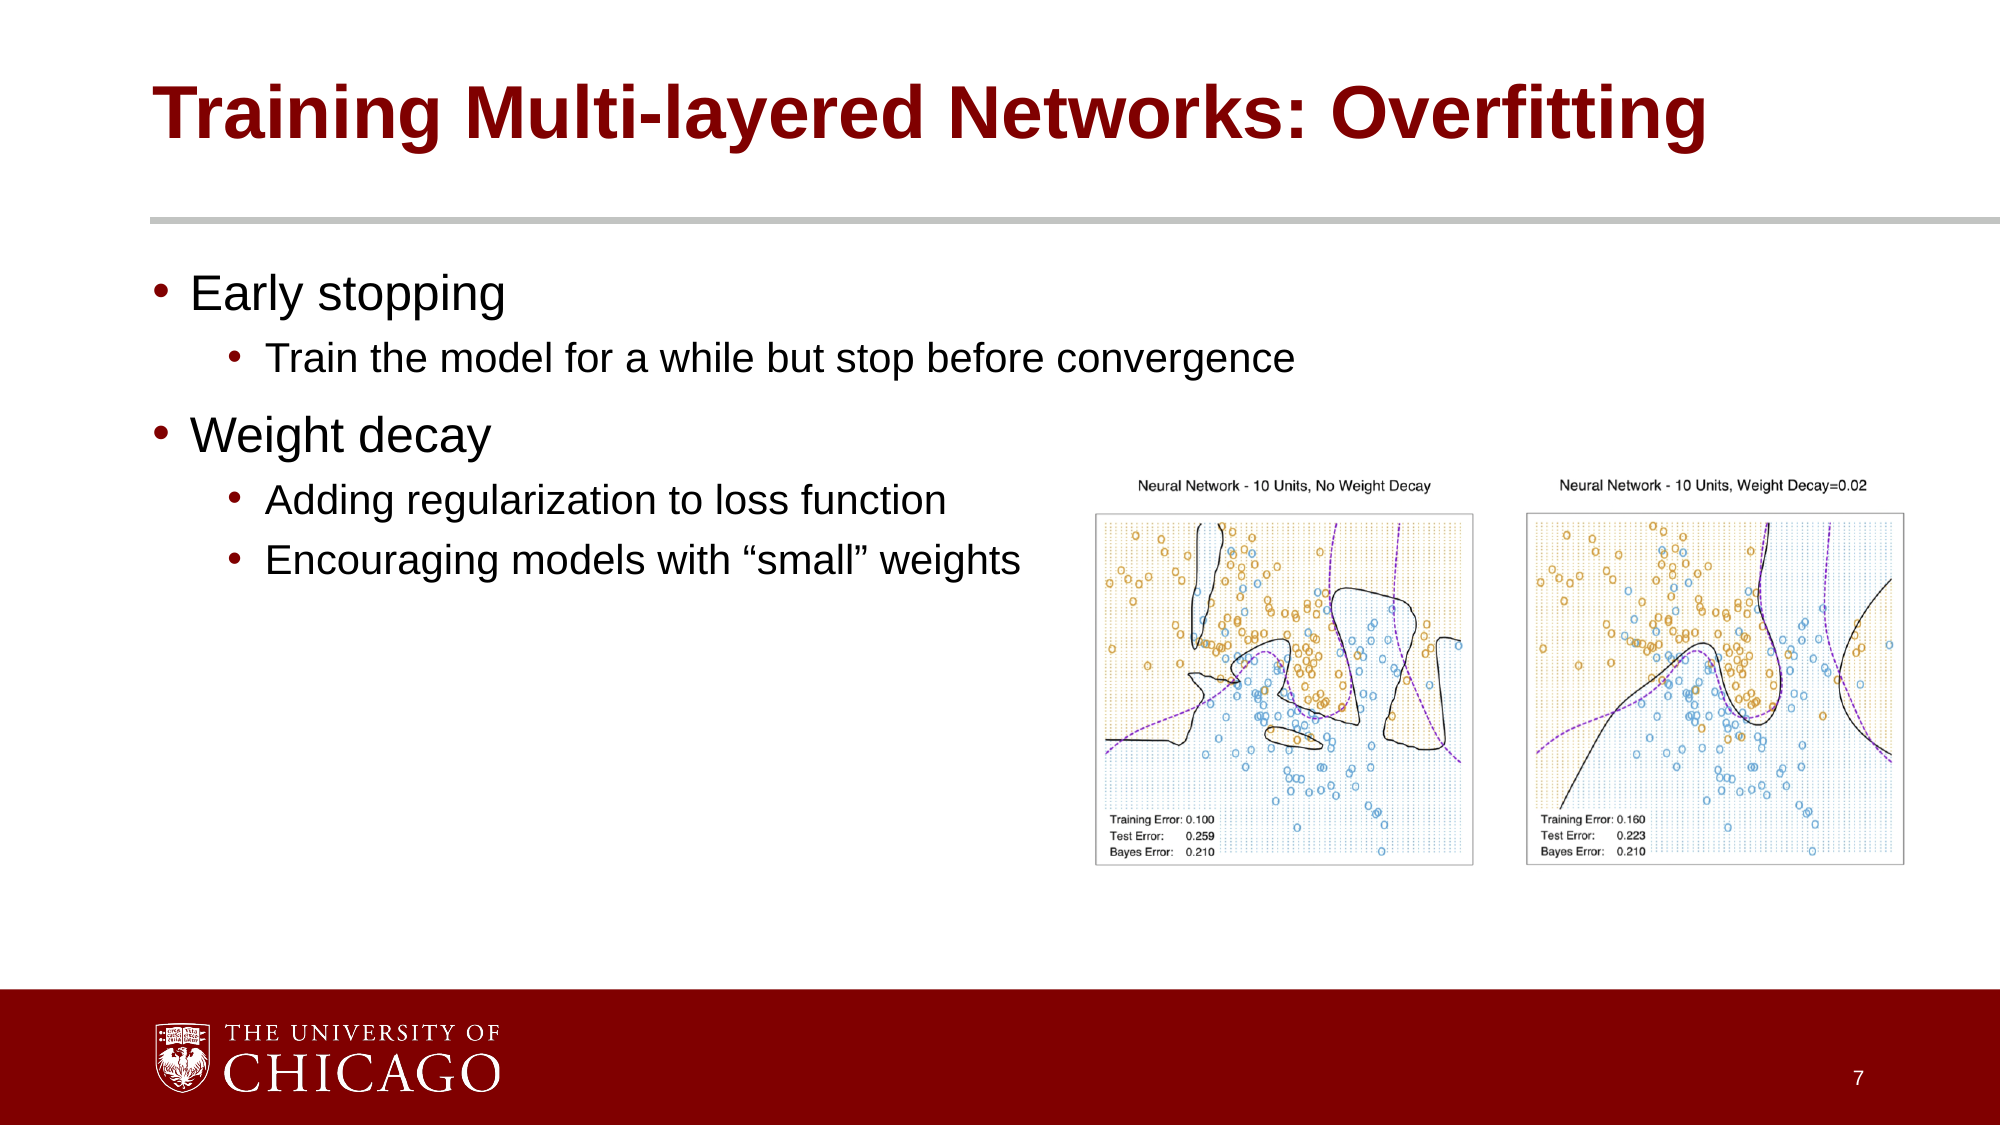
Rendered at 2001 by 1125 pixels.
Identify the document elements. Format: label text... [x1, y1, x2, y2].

list Early stopping Train the model for a while but stop before convergence Weight decay Adding regularization to loss function Encouraging models with “small” weights [137, 253, 1863, 936]
picture [1071, 463, 1485, 874]
picture [1514, 464, 1917, 874]
title Training Multi-layered Networks: Overfitting [137, 0, 1863, 218]
slide_number 7 [1412, 1046, 1880, 1107]
